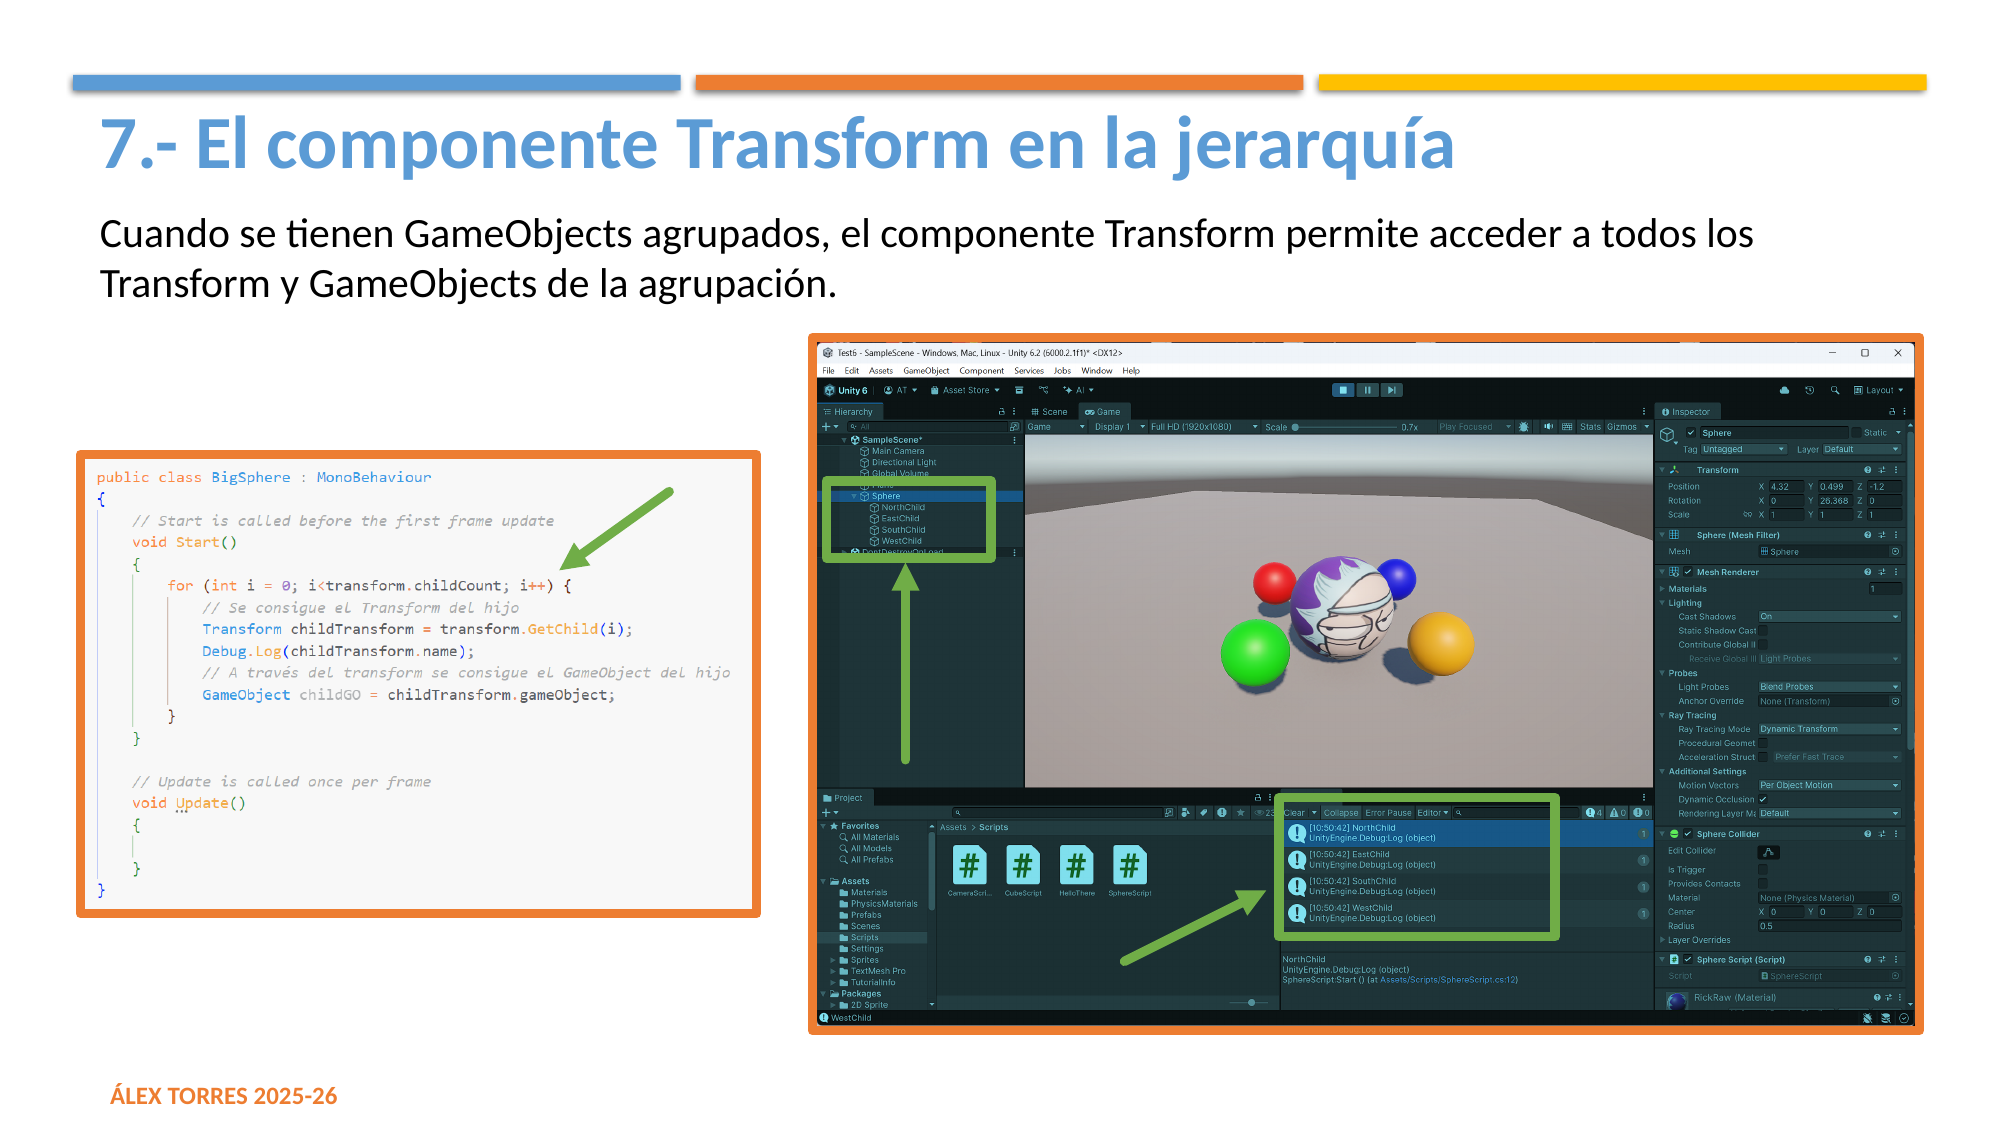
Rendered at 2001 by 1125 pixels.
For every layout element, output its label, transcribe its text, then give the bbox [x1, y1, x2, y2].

text_box Cuando se tienen GameObjects agrupados, el componente Transform permite acceder a todos los Transform y GameObjects de la agrupación. [85, 190, 1915, 1074]
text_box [1123, 889, 1267, 962]
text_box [558, 491, 670, 571]
picture [84, 458, 753, 910]
text_box 7.- El componente Transform en la jerarquía [85, 78, 1915, 188]
picture [816, 341, 1916, 1027]
